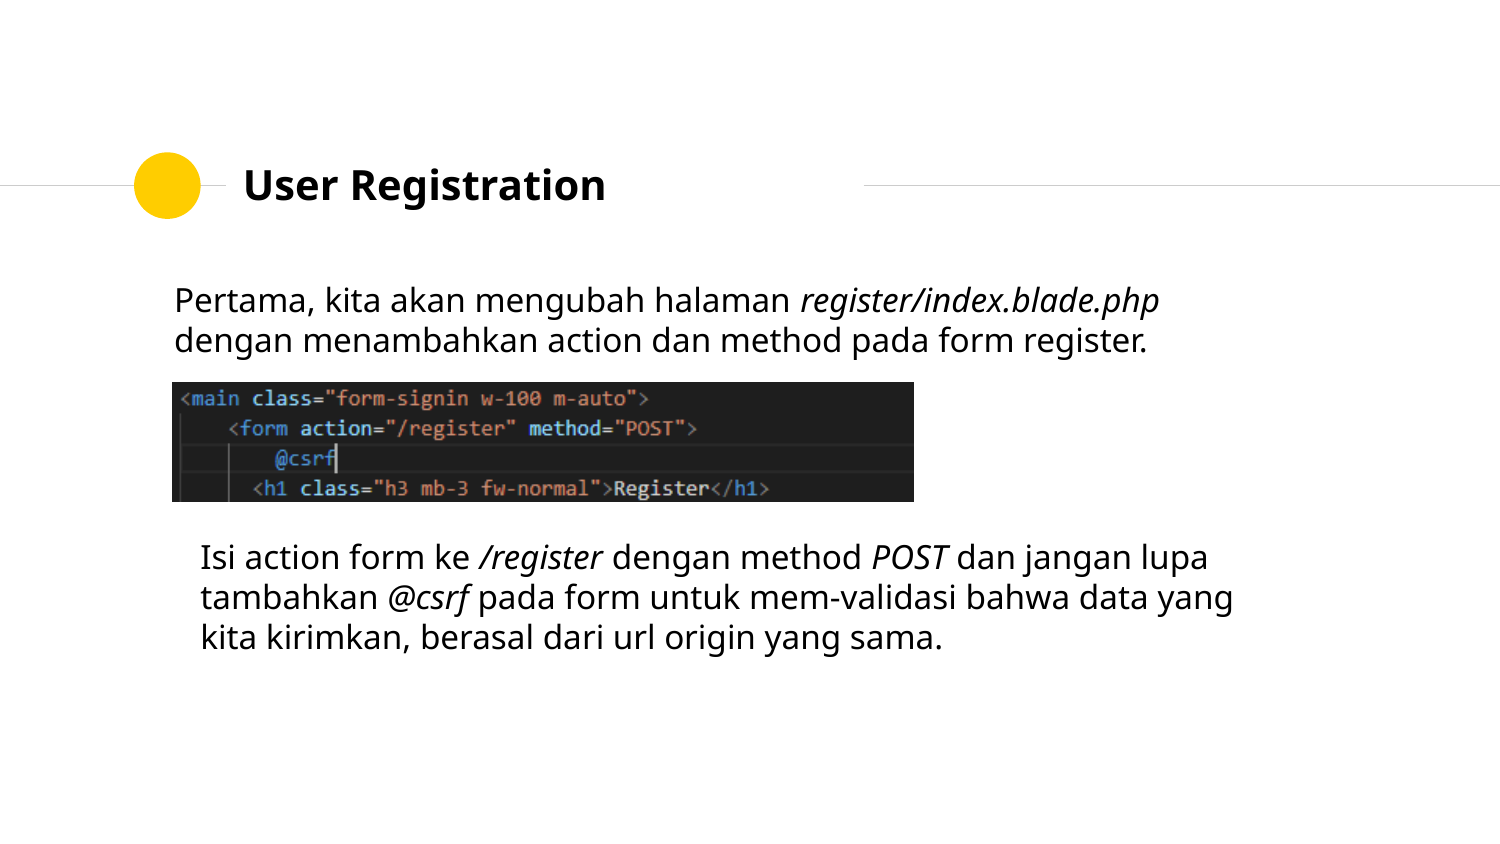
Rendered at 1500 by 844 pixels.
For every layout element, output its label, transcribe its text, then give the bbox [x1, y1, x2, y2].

text_box Isi action form ke /register dengan method POST dan jangan lupa tambahkan @csrf pada form untuk mem-validasi bahwa data yang kita kirimkan, berasal dari url origin yang sama. [172, 521, 1290, 602]
picture [172, 382, 914, 502]
title User Registration [228, 144, 865, 216]
list Pertama, kita akan mengubah halaman register/index.blade.php dengan menambahkan action dan method pada form register. [146, 264, 1264, 345]
